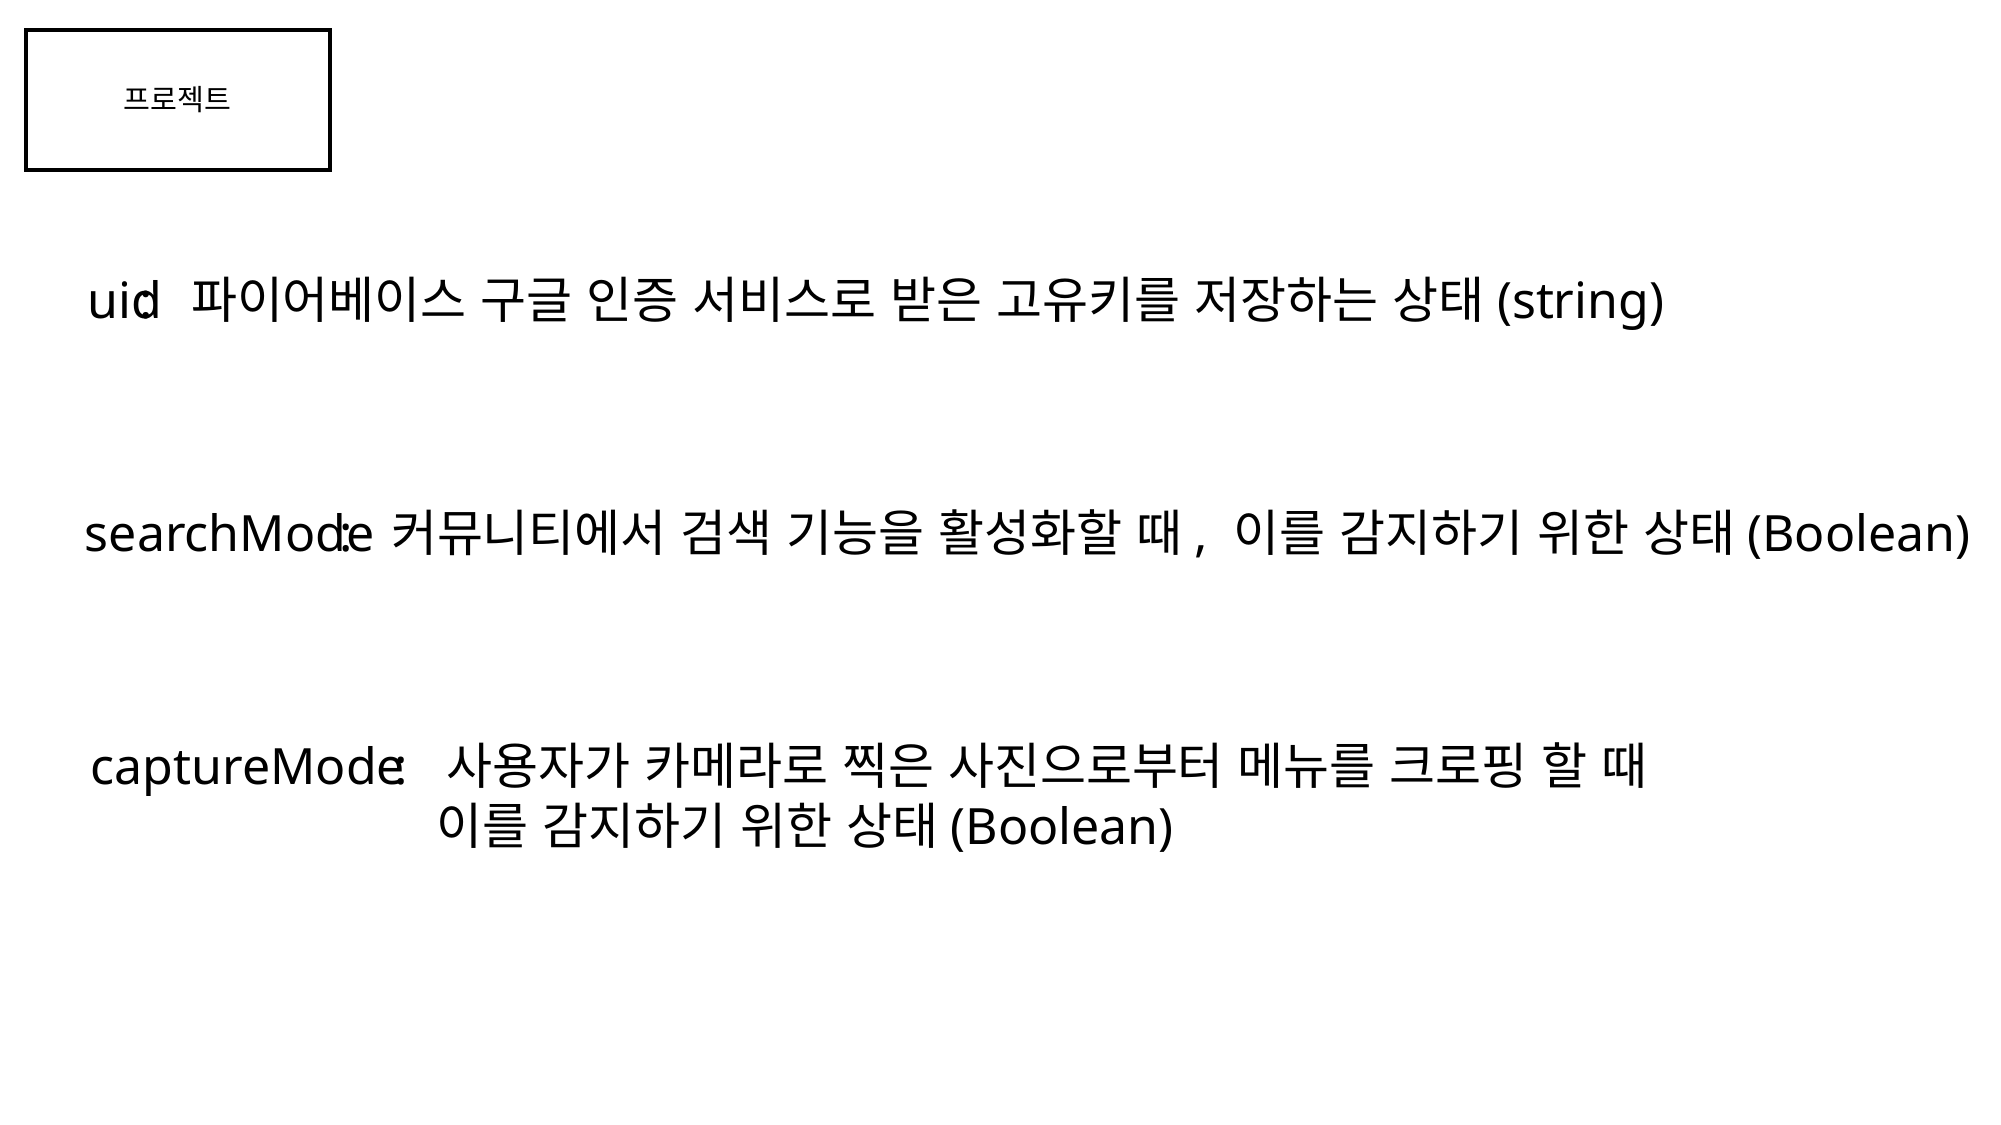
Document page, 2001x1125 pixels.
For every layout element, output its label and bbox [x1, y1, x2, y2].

text_box [26, 29, 330, 171]
text_box [74, 261, 1926, 864]
